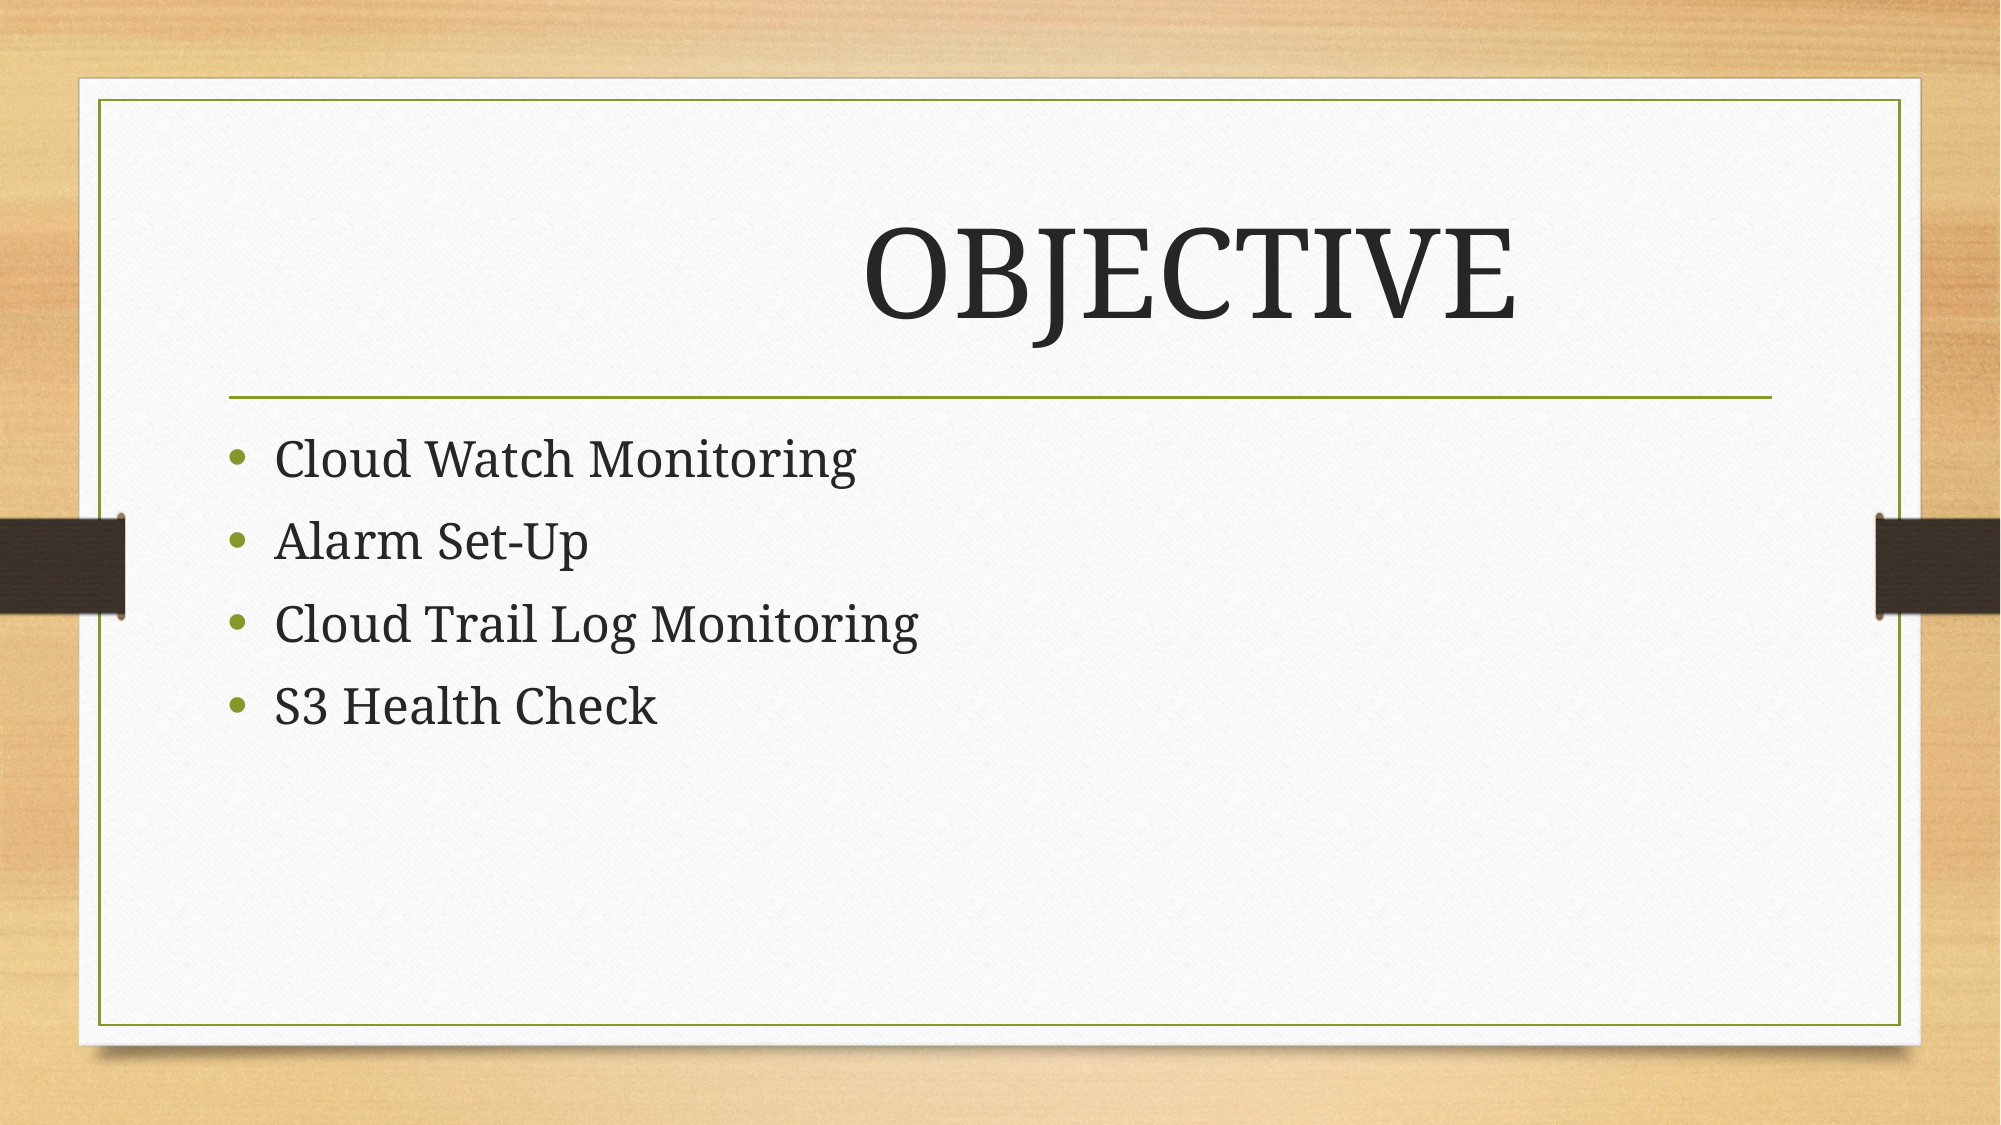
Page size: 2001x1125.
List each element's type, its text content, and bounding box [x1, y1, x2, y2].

list Cloud Watch Monitoring Alarm Set-Up Cloud Trail Log Monitoring S3 Health Check [212, 419, 1788, 964]
picture [0, 0, 2001, 1125]
title OBJECTIVE [212, 161, 1788, 375]
